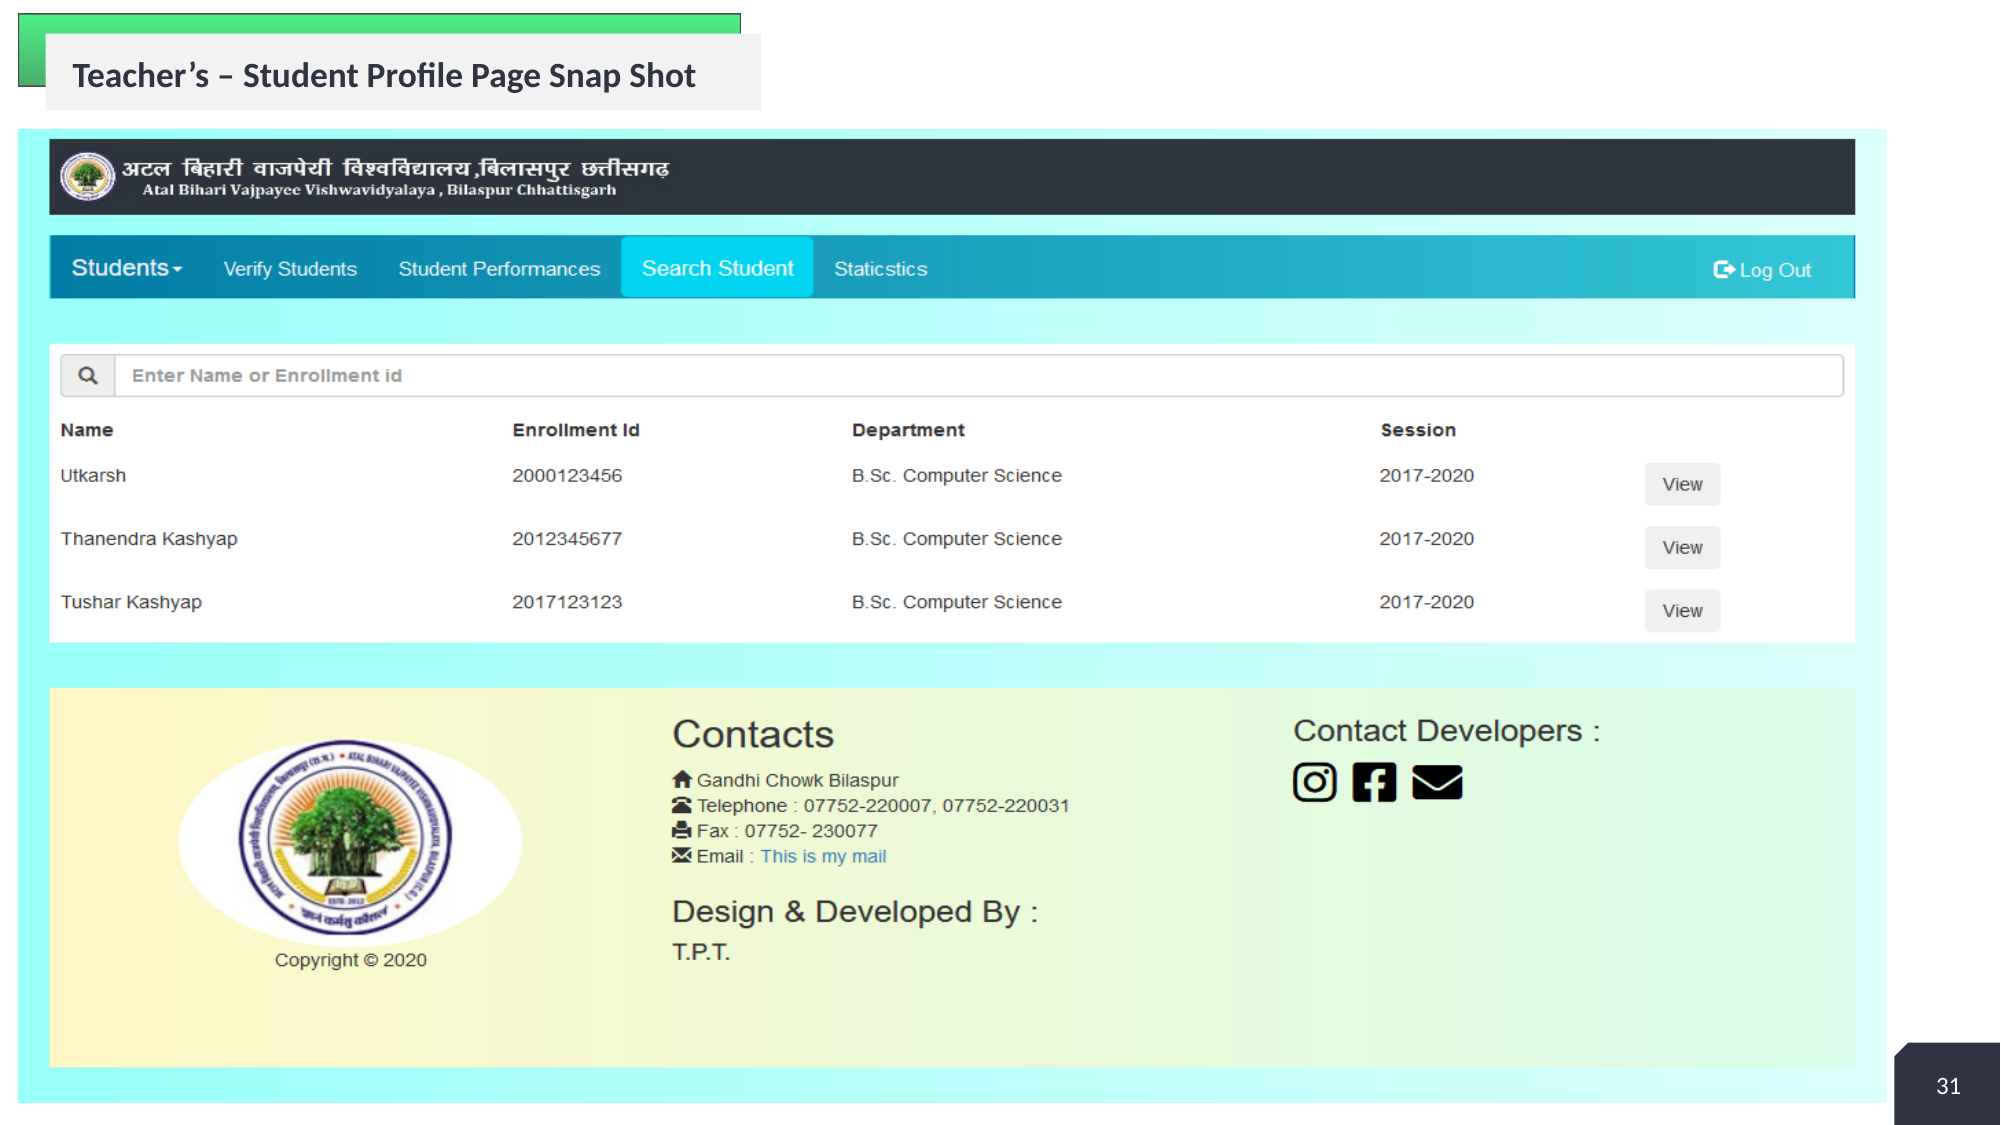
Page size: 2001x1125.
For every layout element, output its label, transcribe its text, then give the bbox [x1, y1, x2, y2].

title Teacher’s – Student Profile Page Snap Shot [57, 49, 750, 106]
text_box [45, 33, 762, 112]
text_box 2 + [17, 13, 742, 87]
slide_number 31 [1897, 1049, 2000, 1119]
picture [18, 129, 1887, 1103]
